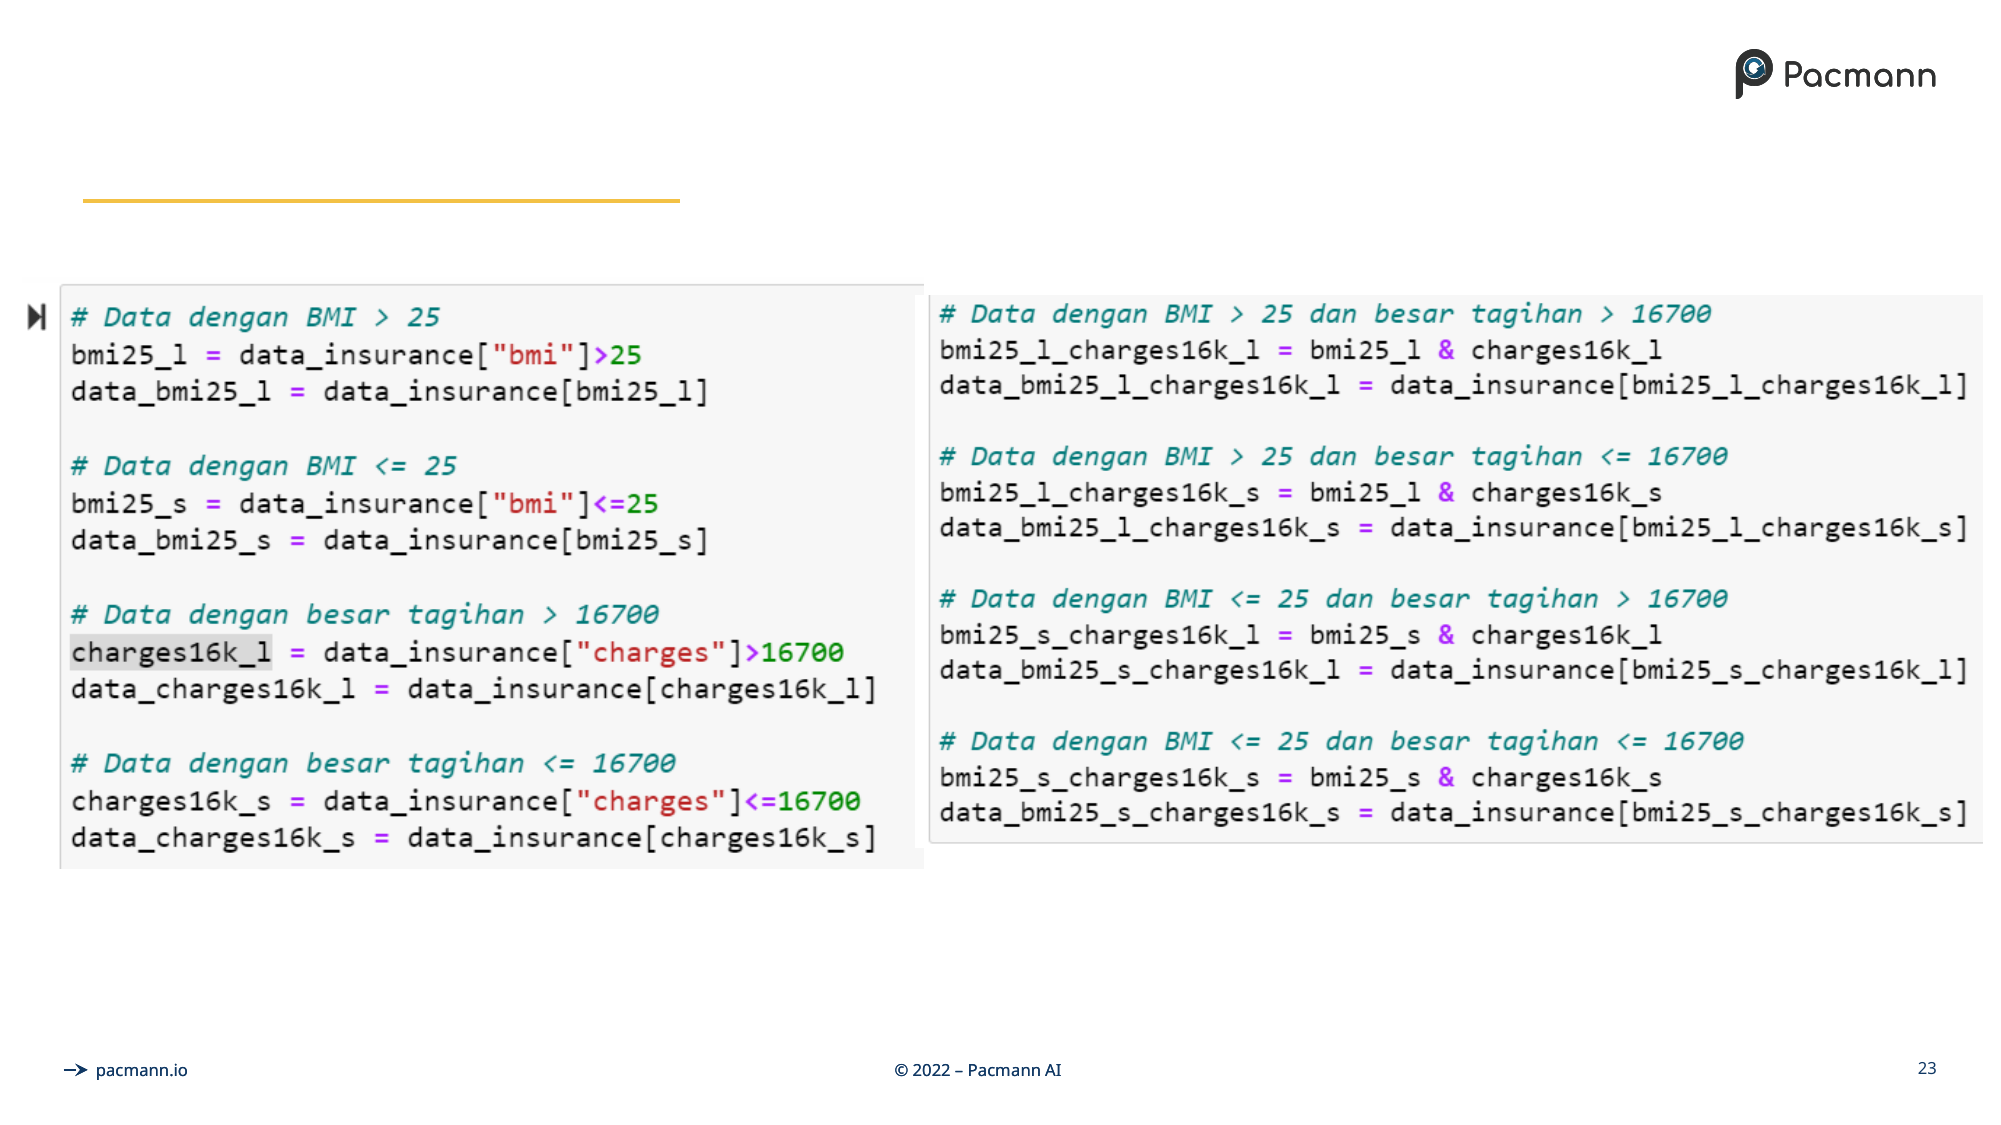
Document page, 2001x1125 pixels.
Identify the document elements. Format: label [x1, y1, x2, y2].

picture [1707, 36, 1966, 112]
picture [22, 277, 1983, 869]
